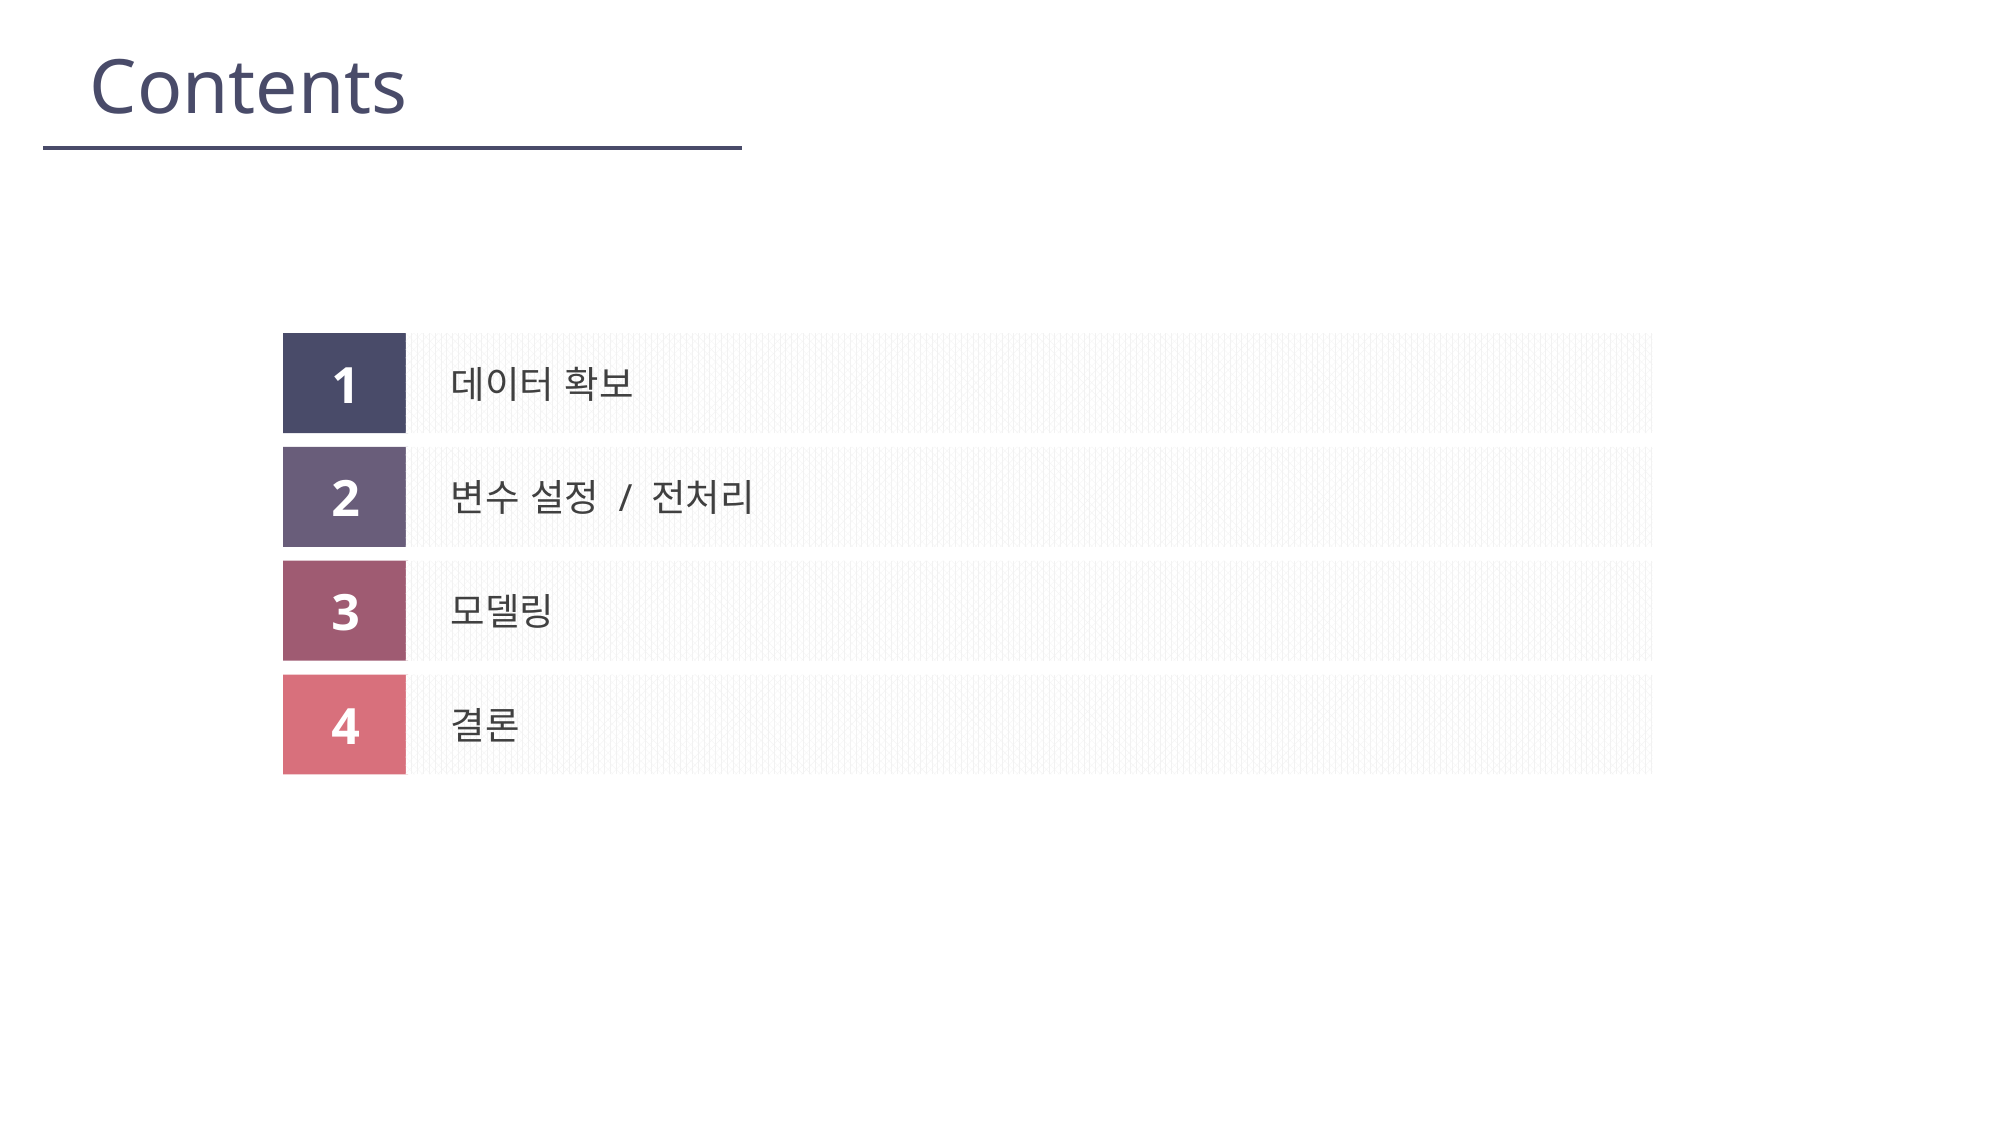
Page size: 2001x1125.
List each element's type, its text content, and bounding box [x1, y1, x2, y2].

text_box 데이터 확보 [405, 333, 1653, 434]
text_box 4 [283, 674, 405, 775]
text_box 변수 설정 / 전처리 [405, 446, 1653, 547]
text_box 결론 [405, 674, 1653, 775]
text_box 1 [283, 333, 405, 434]
text_box Contents [74, 31, 557, 136]
text_box 3 [283, 560, 405, 661]
text_box 모델링 [405, 560, 1653, 661]
text_box 2 [283, 446, 405, 547]
